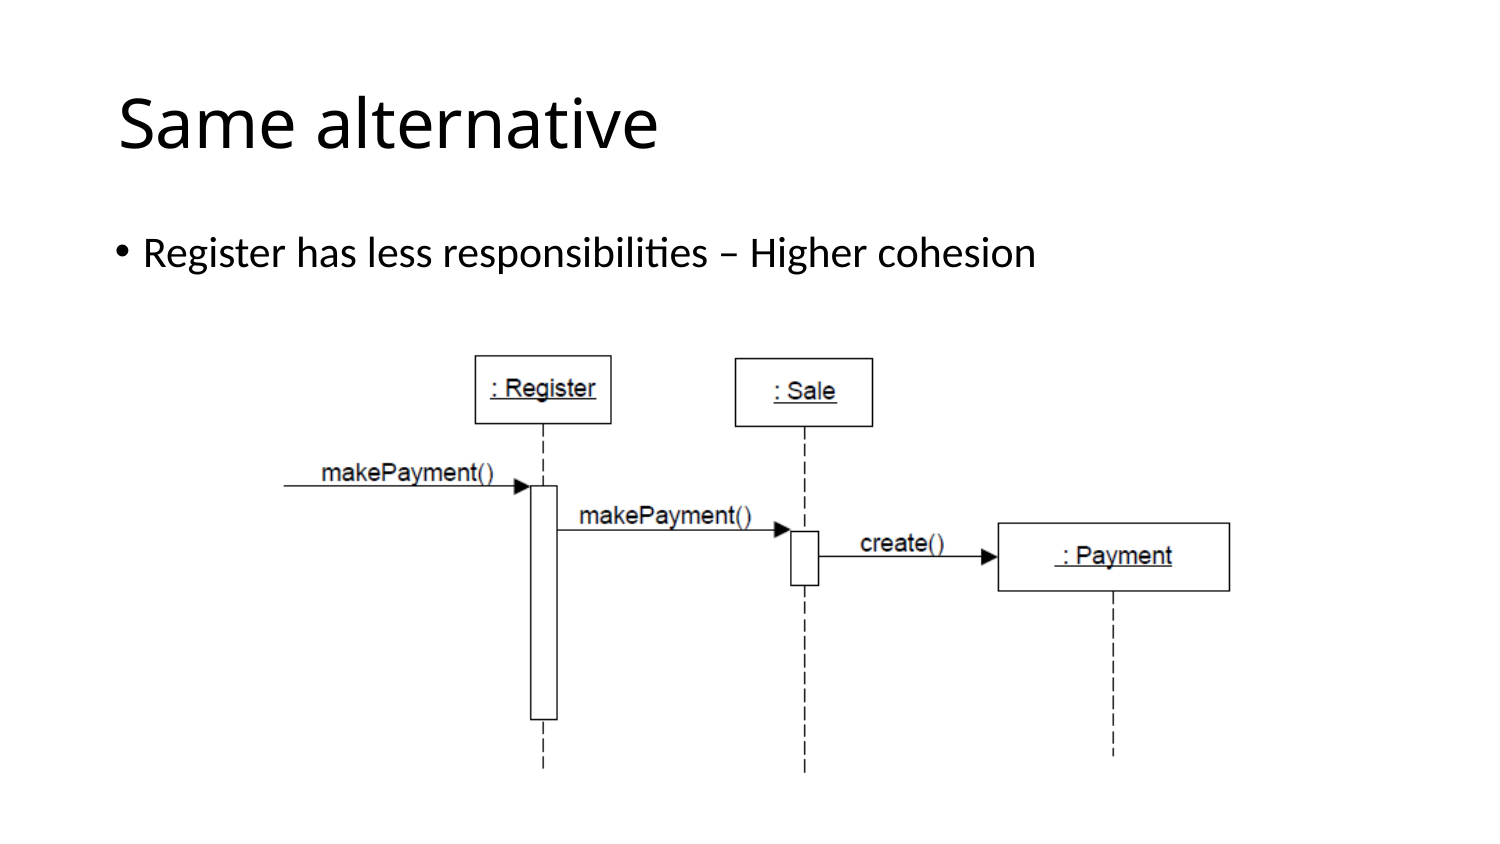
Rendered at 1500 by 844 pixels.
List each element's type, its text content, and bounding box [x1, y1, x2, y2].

list Register has less responsibilities – Higher cohesion [99, 221, 1438, 760]
title Same alternative [103, 44, 1397, 208]
picture [230, 317, 1294, 791]
